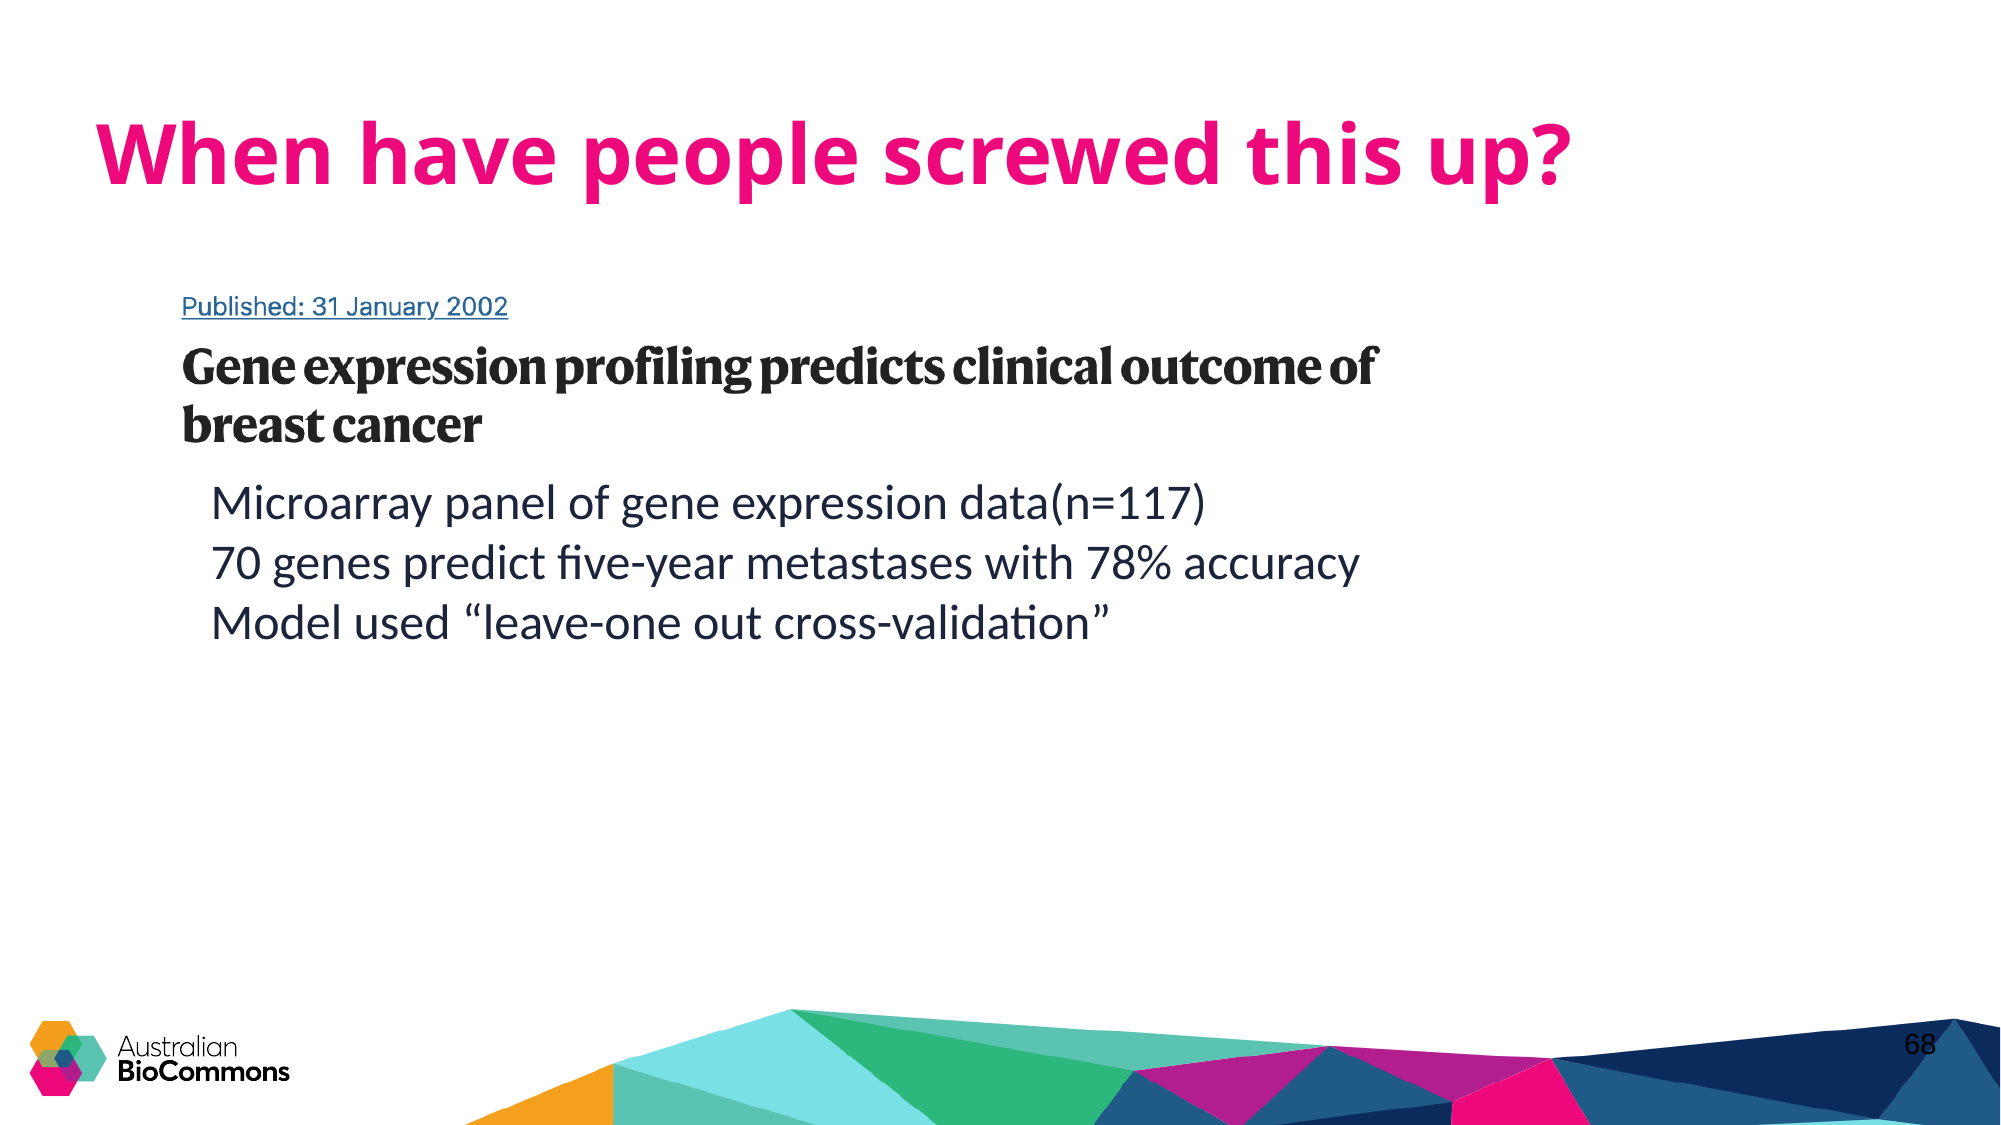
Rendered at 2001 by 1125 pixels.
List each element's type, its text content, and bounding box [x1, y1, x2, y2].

picture [11, 1014, 308, 1103]
slide_number ‹#› [1797, 1012, 1937, 1073]
title When have people screwed this up? [81, 64, 1953, 211]
picture [167, 262, 1444, 463]
picture [428, 992, 2001, 1125]
text_box Microarray panel of gene expression data(n=117) 70 genes predict five-year metastases with 78% accuracy Model used “leave-one out cross-validation” [195, 472, 1412, 658]
